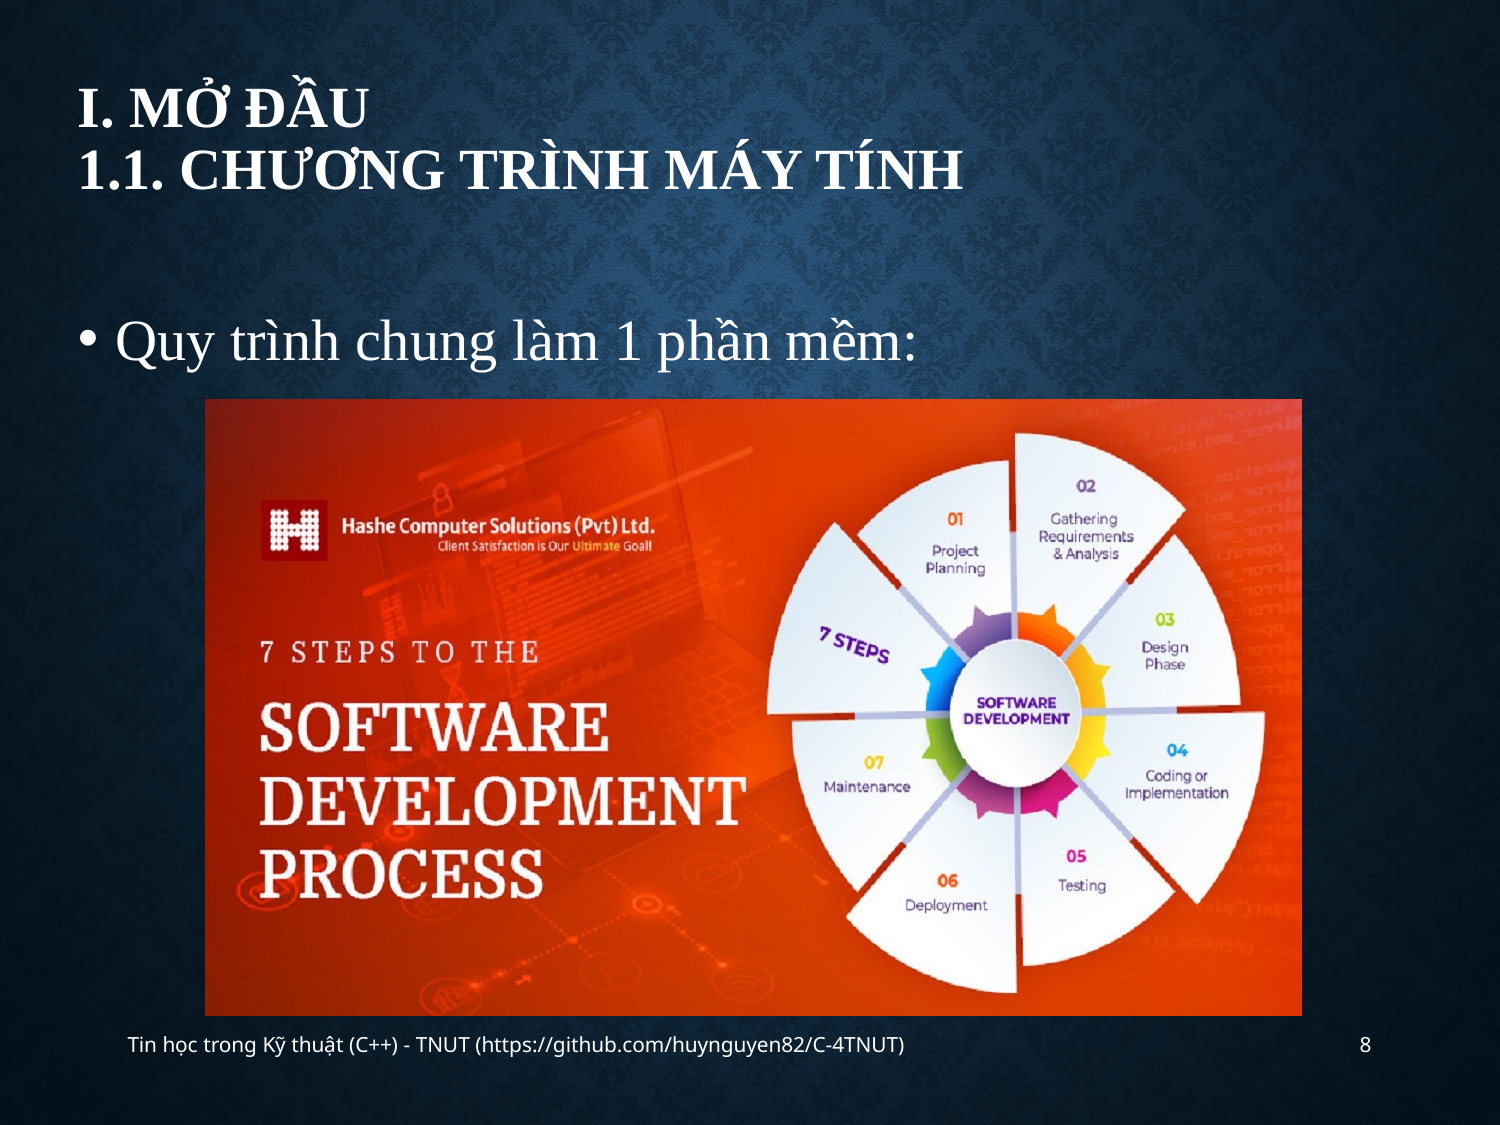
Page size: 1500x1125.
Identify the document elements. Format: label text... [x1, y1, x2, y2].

slide_number 8 [1293, 1016, 1387, 1076]
footer Tin học trong Kỹ thuật (C++) - TNUT (https://github.com/huynguyen82/C-4TNUT) [112, 1016, 934, 1076]
title I. Mở đầu 1.1. Chương trình máy tính [63, 31, 1445, 249]
list Quy trình chung làm 1 phần mềm: [63, 280, 1445, 999]
picture [204, 398, 1303, 1017]
